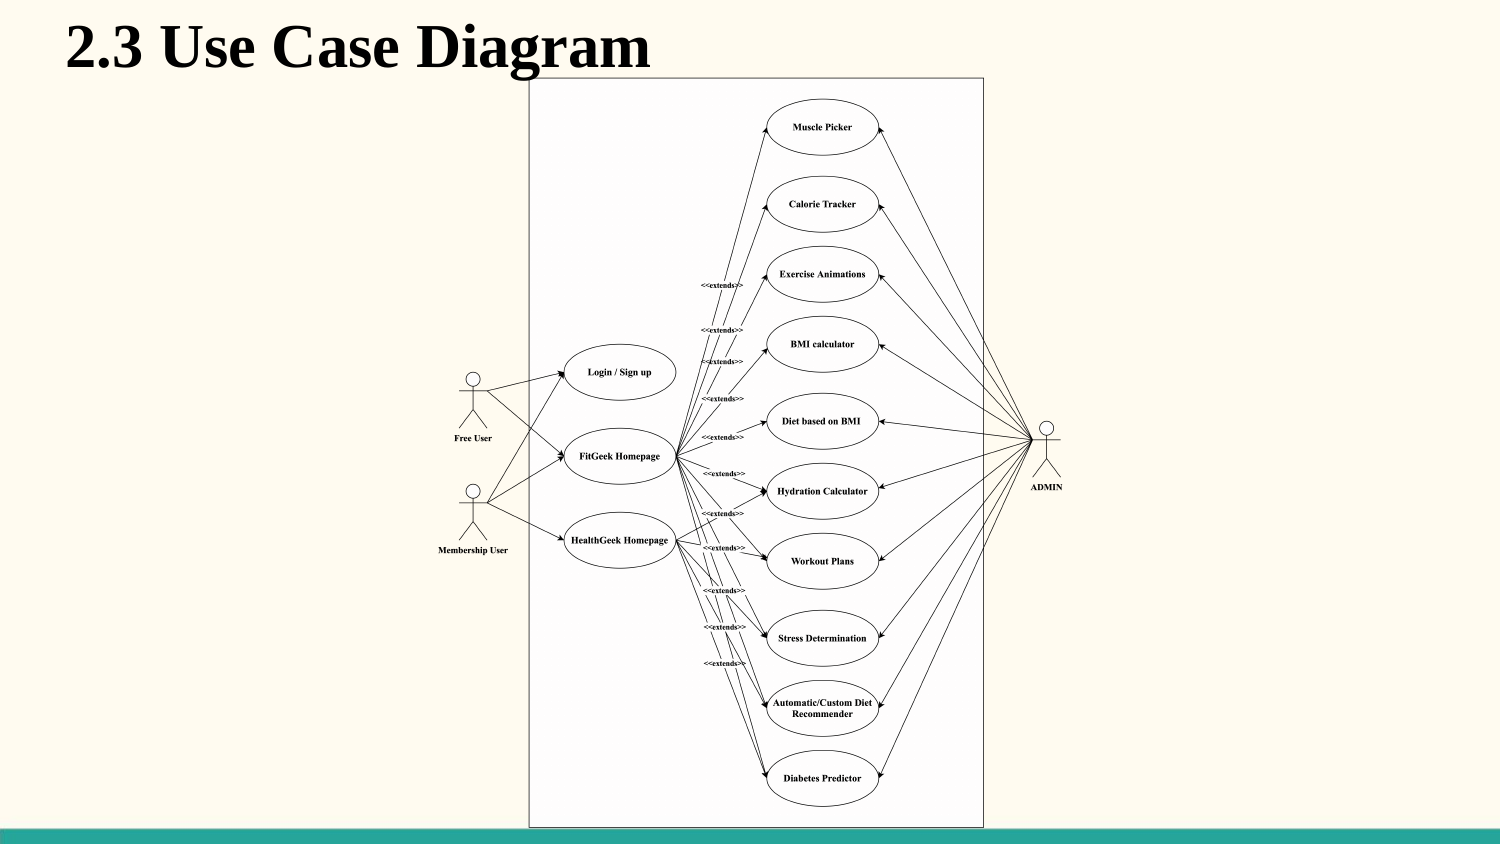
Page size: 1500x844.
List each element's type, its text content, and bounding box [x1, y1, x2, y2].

text_box 2.3 Use Case Diagram [65, 11, 834, 81]
text_box [0, 0, 1500, 844]
picture [436, 77, 1064, 829]
